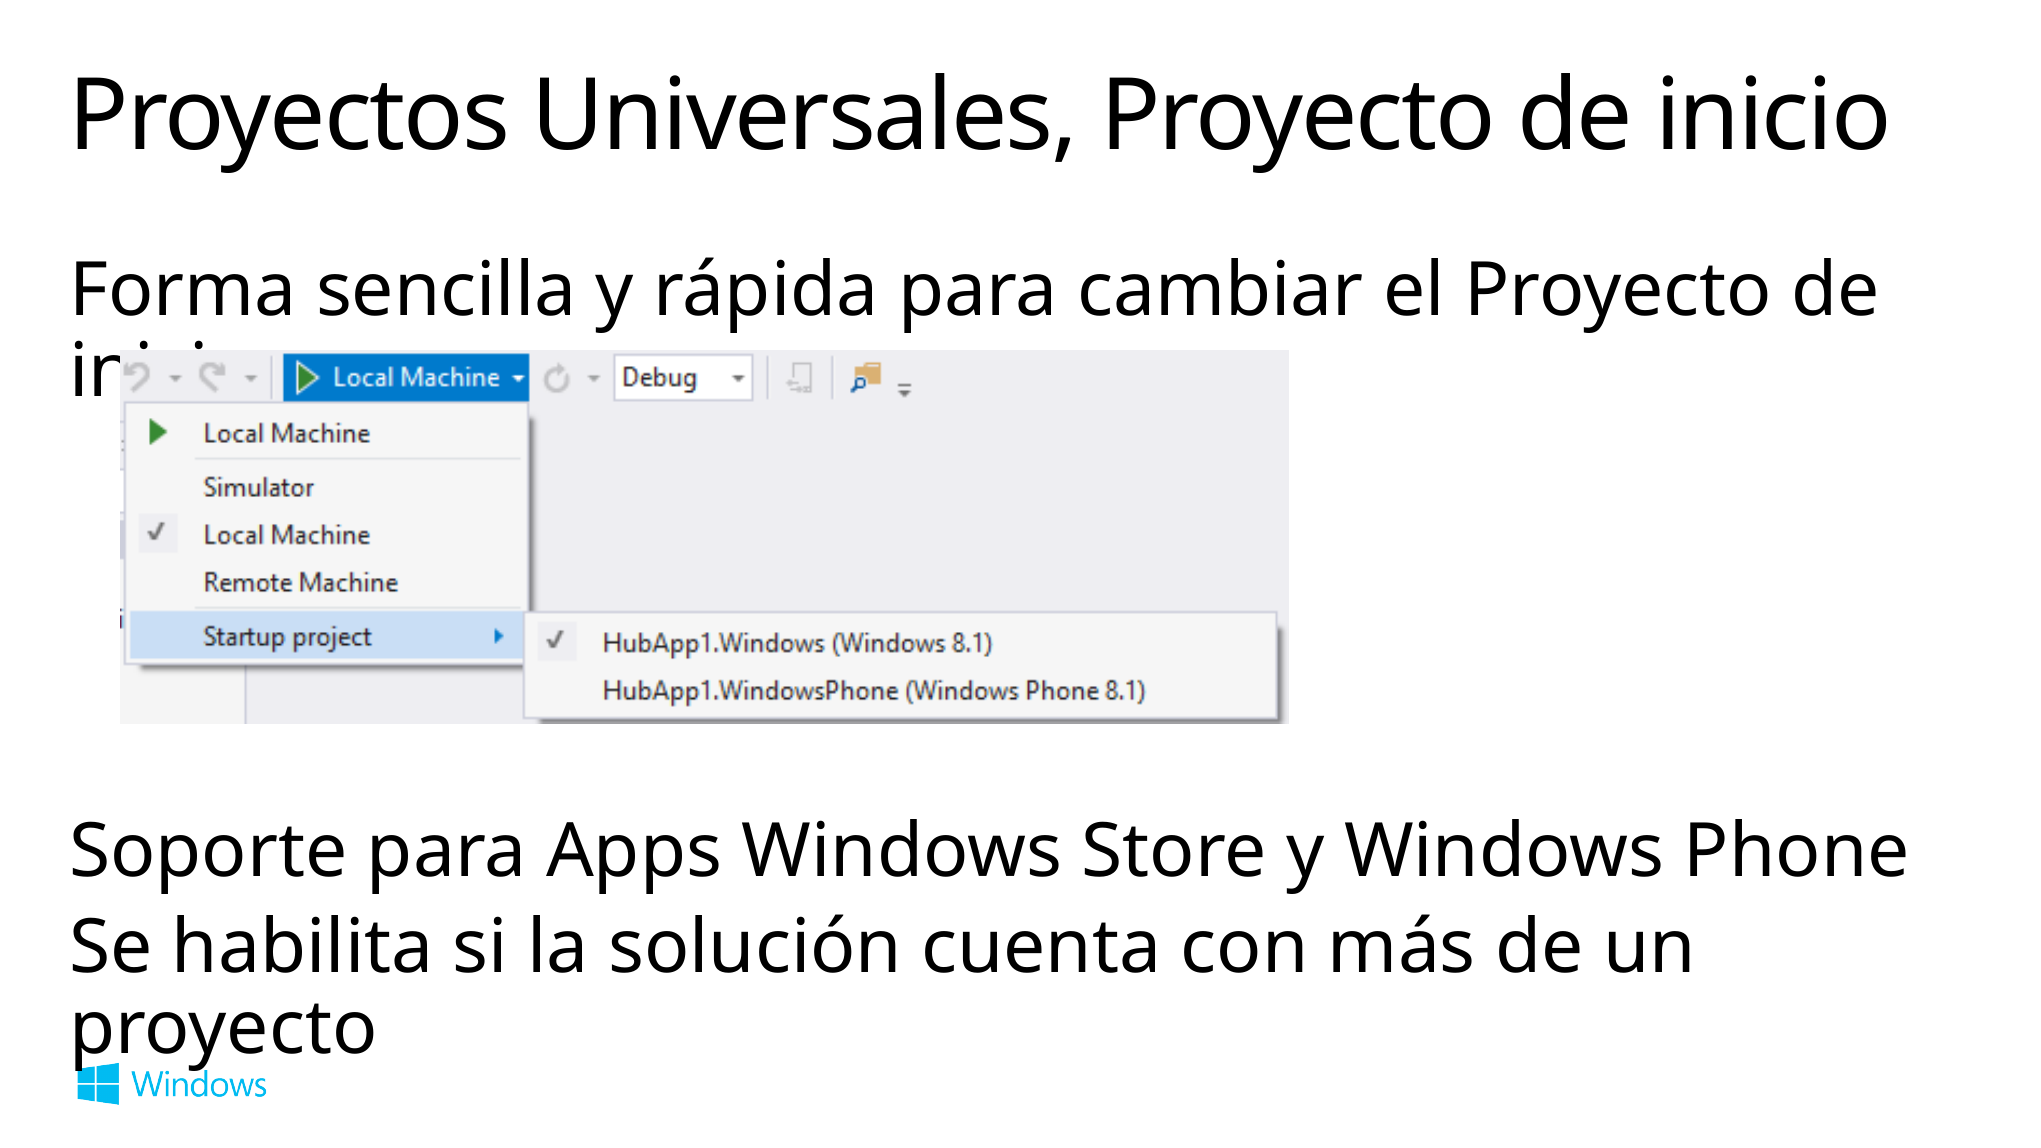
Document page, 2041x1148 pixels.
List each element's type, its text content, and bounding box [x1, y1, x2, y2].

picture [119, 350, 1289, 724]
picture [61, 1045, 289, 1123]
title Proyectos Universales, Proyecto de inicio [45, 48, 1996, 199]
list Forma sencilla y rápida para cambiar el Proyecto de inicio Soporte para Apps Windows Store y Windows Phone Se habilita si la solución cuenta con más de un proyecto [45, 235, 2041, 948]
